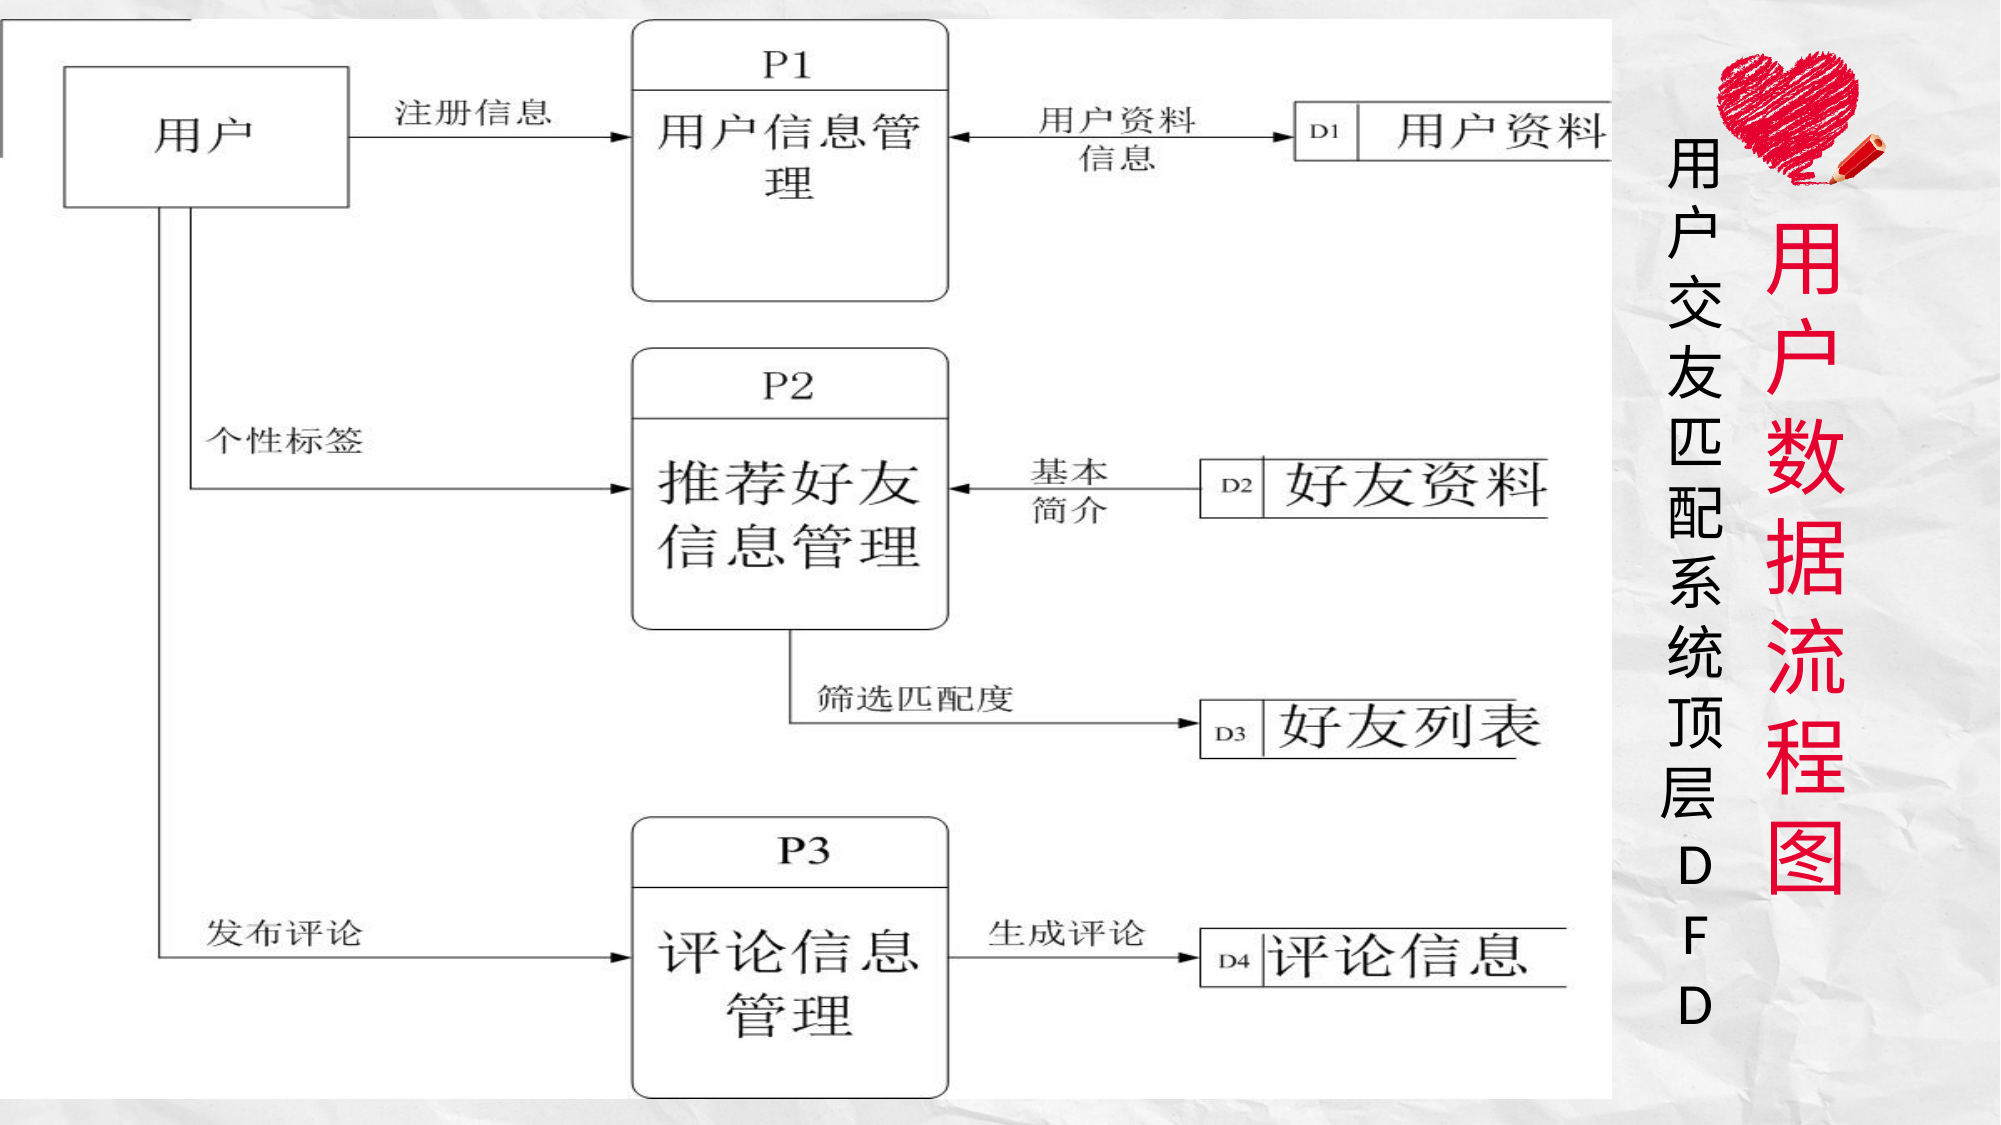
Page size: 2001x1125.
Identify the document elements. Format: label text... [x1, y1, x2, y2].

picture [0, 0, 2001, 1125]
text_box 用户数据流程图 [1751, 197, 1902, 913]
text_box 用户交友匹配系统顶层D F D [1640, 118, 1751, 1044]
